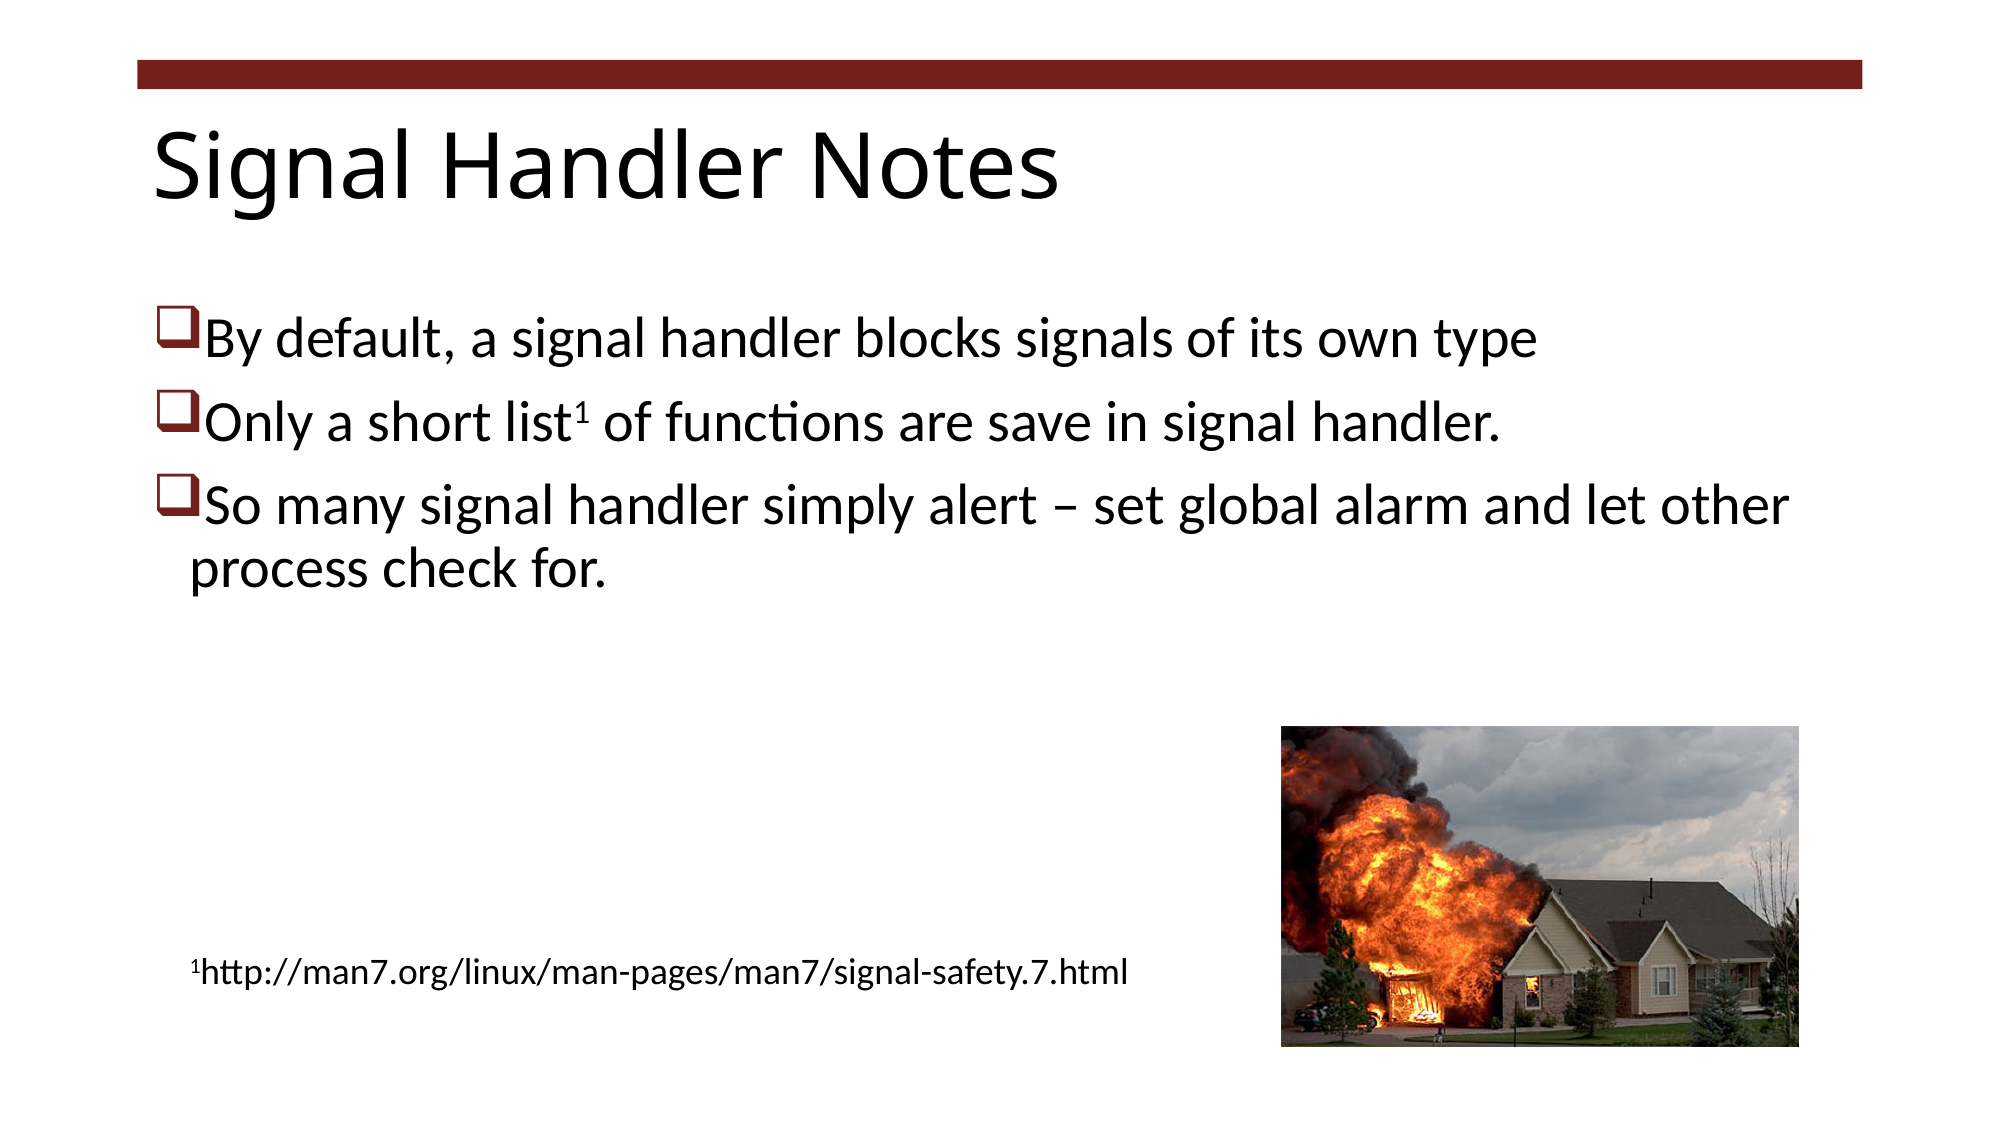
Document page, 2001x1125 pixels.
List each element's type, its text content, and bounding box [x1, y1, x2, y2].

picture [1281, 726, 1799, 1047]
list By default, a signal handler blocks signals of its own type Only a short list1 of functions are save in signal handler. So many signal handler simply alert – set global alarm and let other process check for. [137, 299, 1863, 1103]
text_box 1http://man7.org/linux/man-pages/man7/signal-safety.7.html [174, 940, 1175, 1000]
title Signal Handler Notes [137, 59, 1863, 278]
